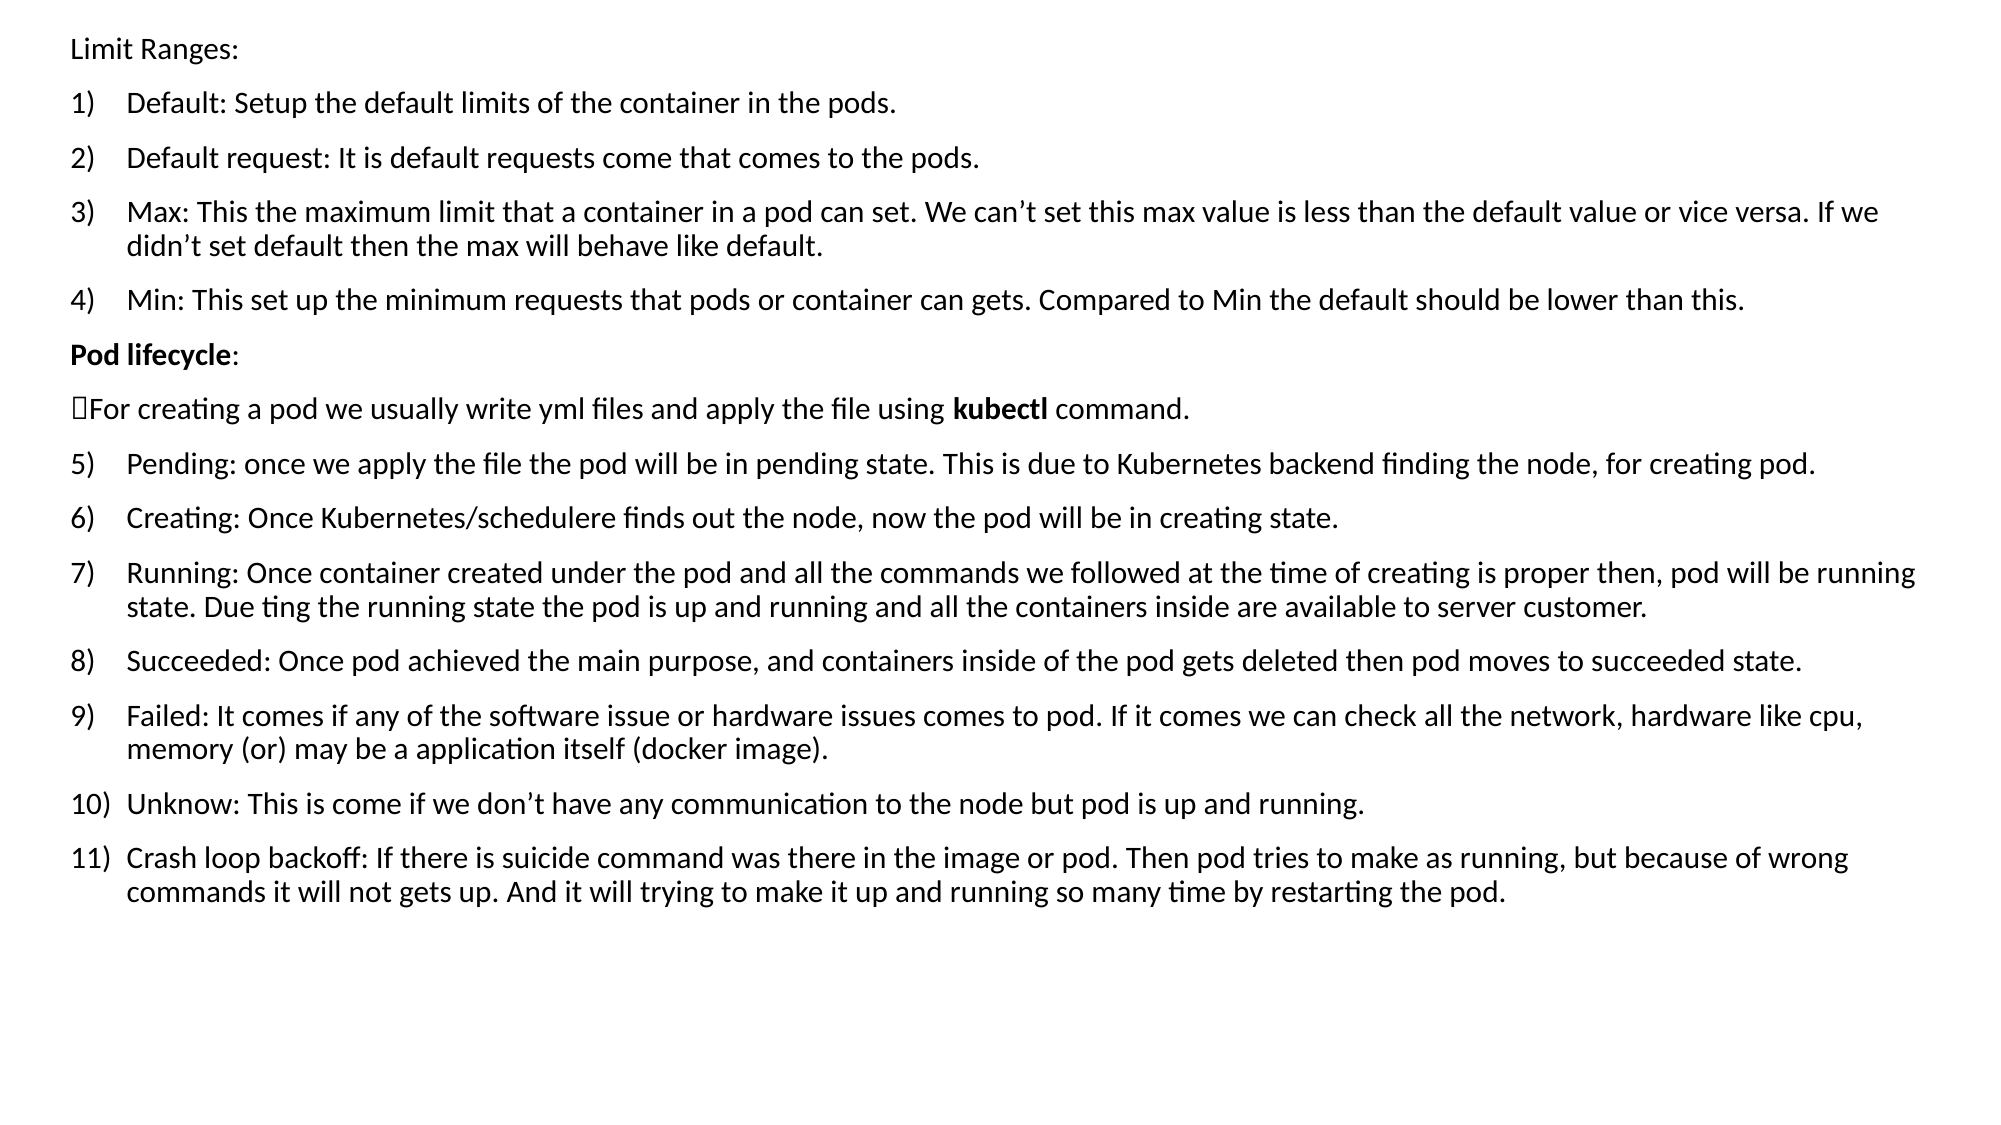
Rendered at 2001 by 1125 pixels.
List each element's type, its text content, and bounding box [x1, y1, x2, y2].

list Limit Ranges: Default: Setup the default limits of the container in the pods. Default request: It is default requests come that comes to the pods. Max: This the maximum limit that a container in a pod can set. We can’t set this max value is less than the default value or vice versa. If we didn’t set default then the max will behave like default. Min: This set up the minimum requests that pods or container can gets. Compared to Min the default should be lower than this. Pod lifecycle: For creating a pod we usually write yml files and apply the file using kubectl command. Pending: once we apply the file the pod will be in pending state. This is due to Kubernetes backend finding the node, for creating pod. Creating: Once Kubernetes/schedulere finds out the node, now the pod will be in creating state. Running: Once container created under the pod and all the commands we followed at the time of creating is proper then, pod will be running state. Due ting the running state the pod is up and running and all the containers inside are available to server customer. Succeeded: Once pod achieved the main purpose, and containers inside of the pod gets deleted then pod moves to succeeded state. Failed: It comes if any of the software issue or hardware issues comes to pod. If it comes we can check all the network, hardware like cpu, memory (or) may be a application itself (docker image). Unknow: This is come if we don’t have any communication to the node but pod is up and running. Crash loop backoff: If there is suicide command was there in the image or pod. Then pod tries to make as running, but because of wrong commands it will not gets up. And it will trying to make it up and running so many time by restarting the pod. [55, 24, 1956, 1096]
